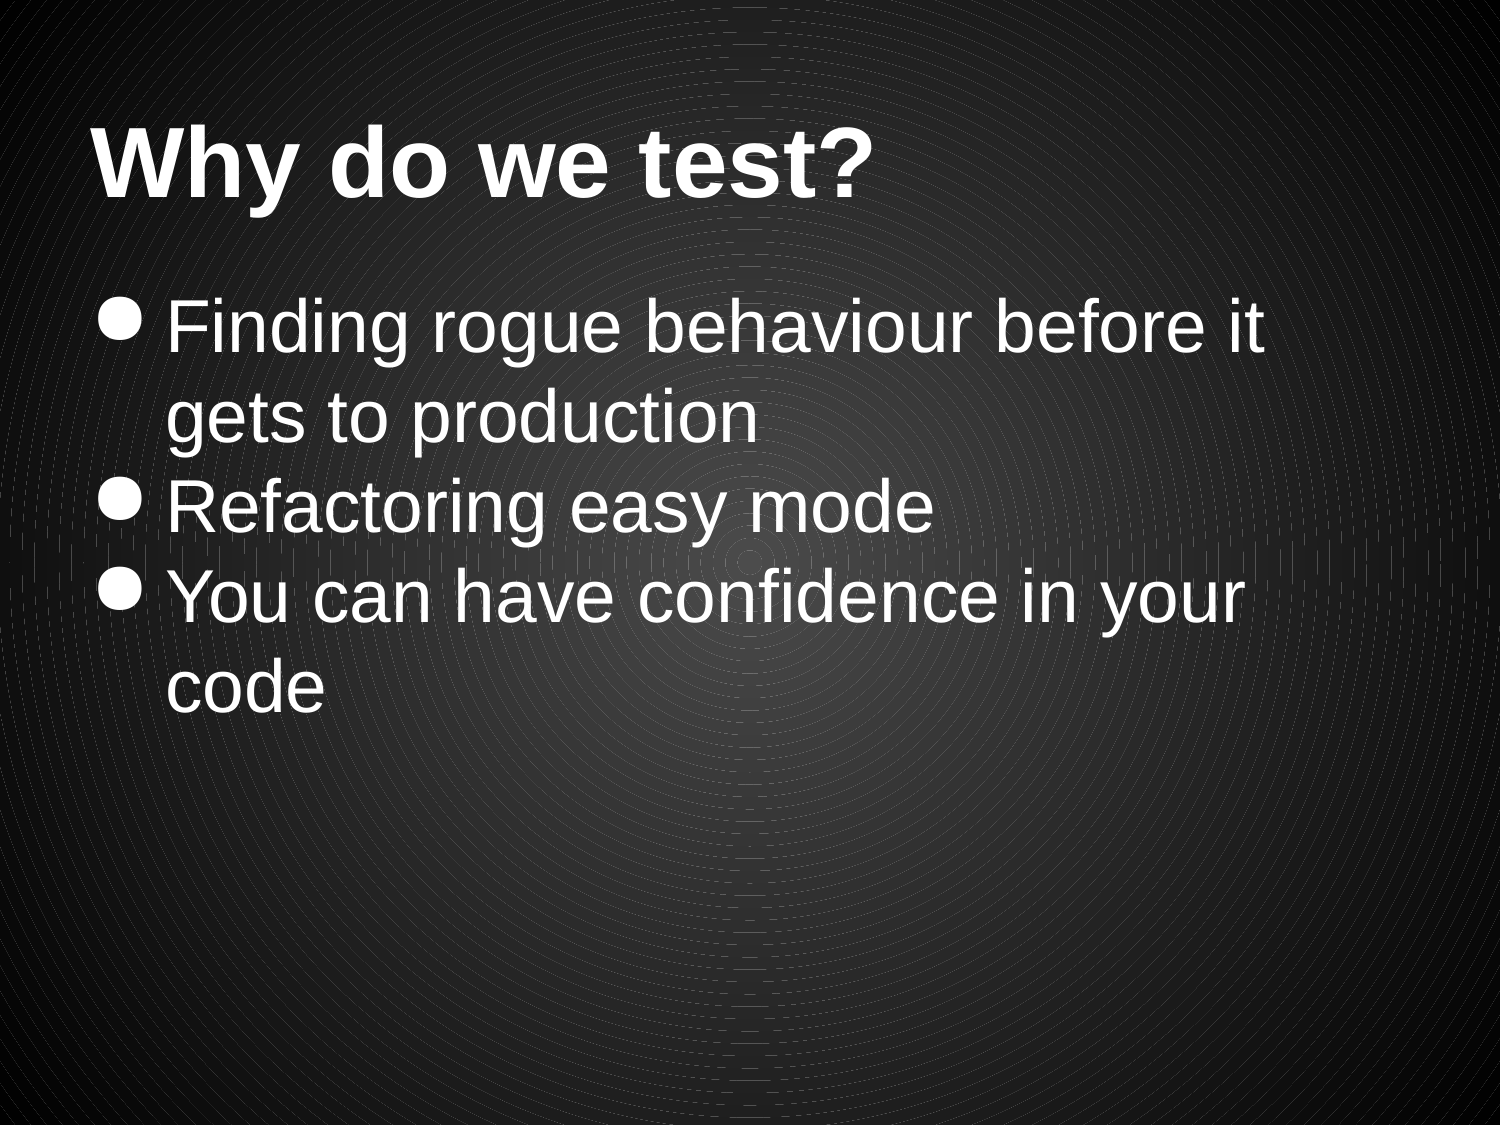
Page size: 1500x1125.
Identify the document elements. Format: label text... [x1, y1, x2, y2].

title Why do we test? [75, 45, 1425, 233]
list Finding rogue behaviour before it gets to production Refactoring easy mode You can have confidence in your code [75, 262, 1425, 1078]
